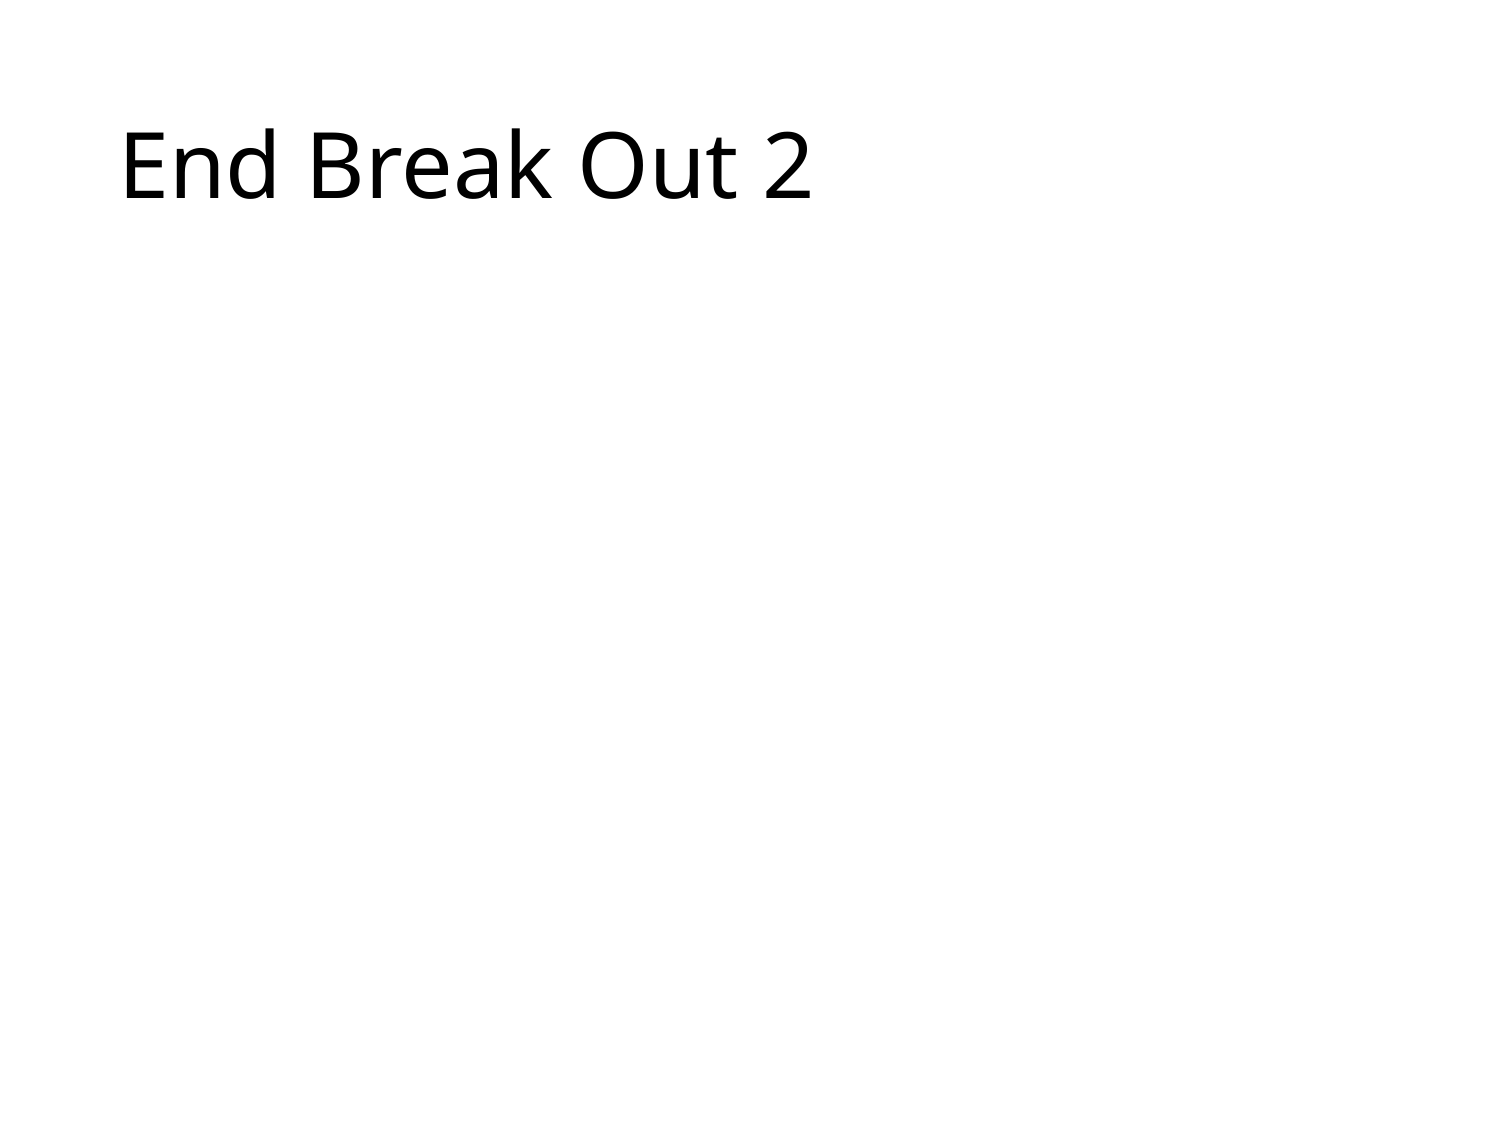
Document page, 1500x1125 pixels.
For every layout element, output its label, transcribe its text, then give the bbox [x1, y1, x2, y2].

title End Break Out 2 [103, 59, 1397, 278]
